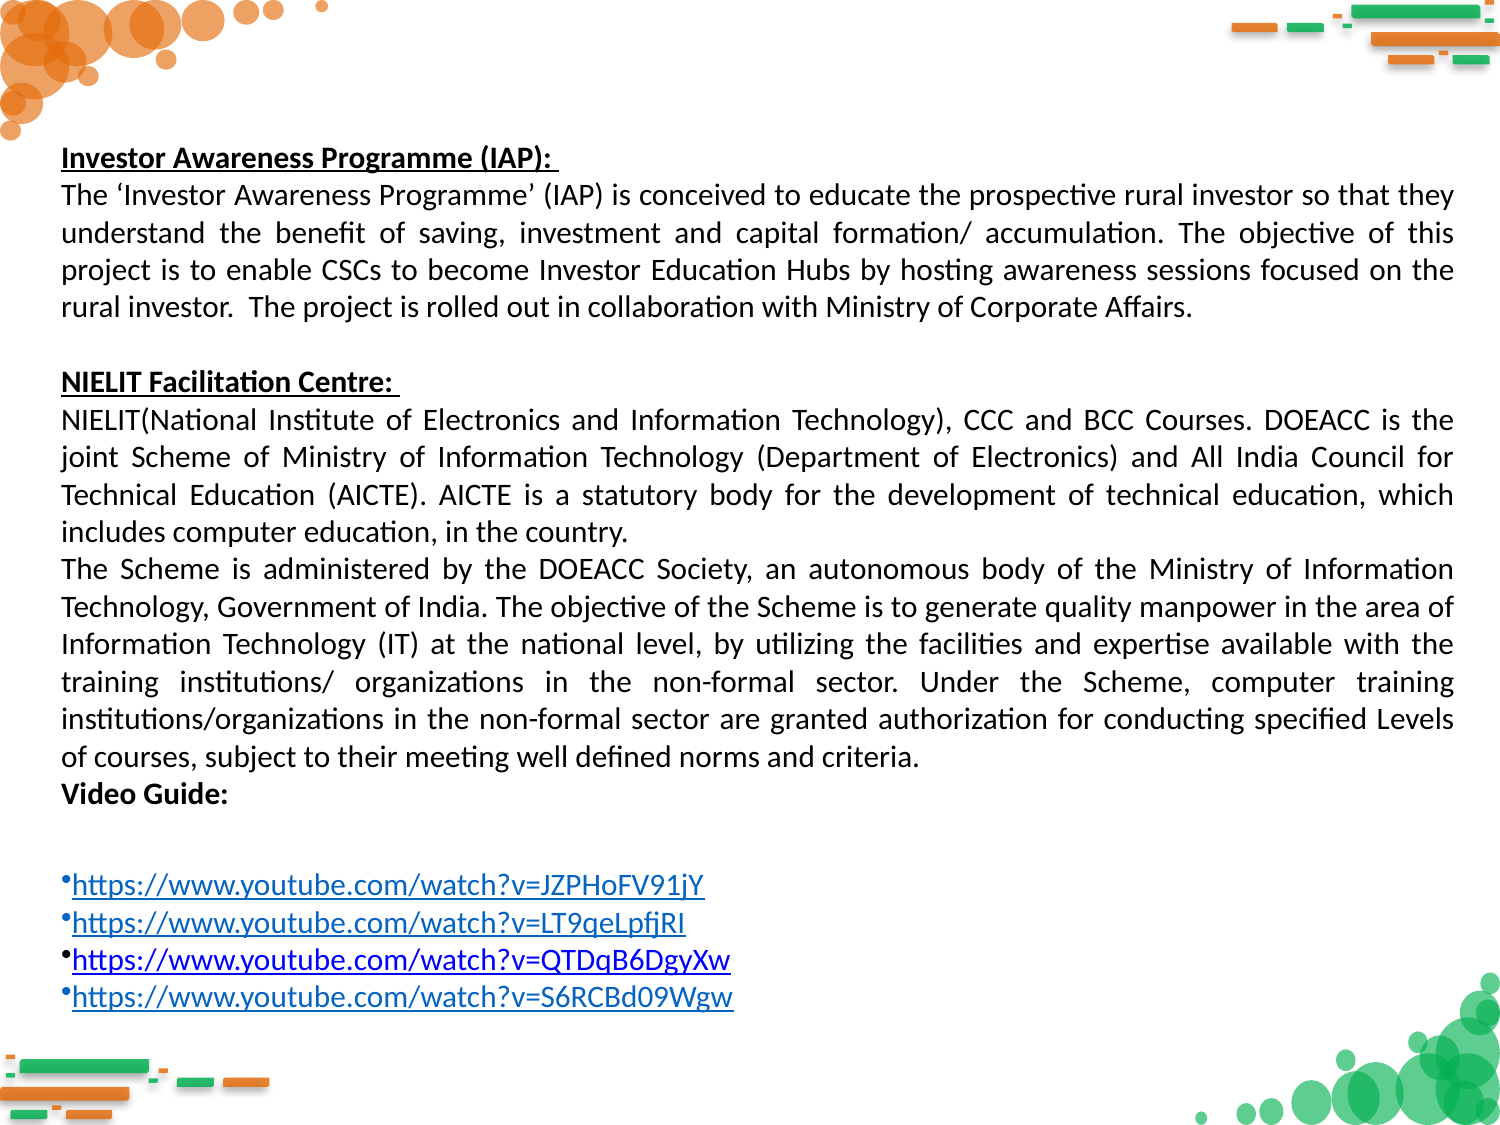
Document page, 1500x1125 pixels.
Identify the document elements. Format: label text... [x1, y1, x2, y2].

text_box https://www.youtube.com/watch?v=JZPHoFV91jY https://www.youtube.com/watch?v=LT9qeLpfjRI https://www.youtube.com/watch?v=QTDqB6DgyXw https://www.youtube.com/watch?v=S6RCBd09Wgw [52, 860, 1084, 1019]
text_box Investor Awareness Programme (IAP): The ‘Investor Awareness Programme’ (IAP) is conceived to educate the prospective rural investor so that they understand the benefit of saving, investment and capital formation/ accumulation. The objective of this project is to enable CSCs to become Investor Education Hubs by hosting awareness sessions focused on the rural investor. The project is rolled out in collaboration with Ministry of Corporate Affairs. NIELIT Facilitation Centre: NIELIT(National Institute of Electronics and Information Technology), CCC and BCC Courses. DOEACC is the joint Scheme of Ministry of Information Technology (Department of Electronics) and All India Council for Technical Education (AICTE). AICTE is a statutory body for the development of technical education, which includes computer education, in the country. The Scheme is administered by the DOEACC Society, an autonomous body of the Ministry of Information Technology, Government of India. The objective of the Scheme is to generate quality manpower in the area of Information Technology (IT) at the national level, by utilizing the facilities and expertise available with the training institutions/ organizations in the non-formal sector. Under the Scheme, computer training institutions/organizations in the non-formal sector are granted authorization for conducting specified Levels of courses, subject to their meeting well defined norms and criteria. Video Guide: [52, 132, 1465, 816]
